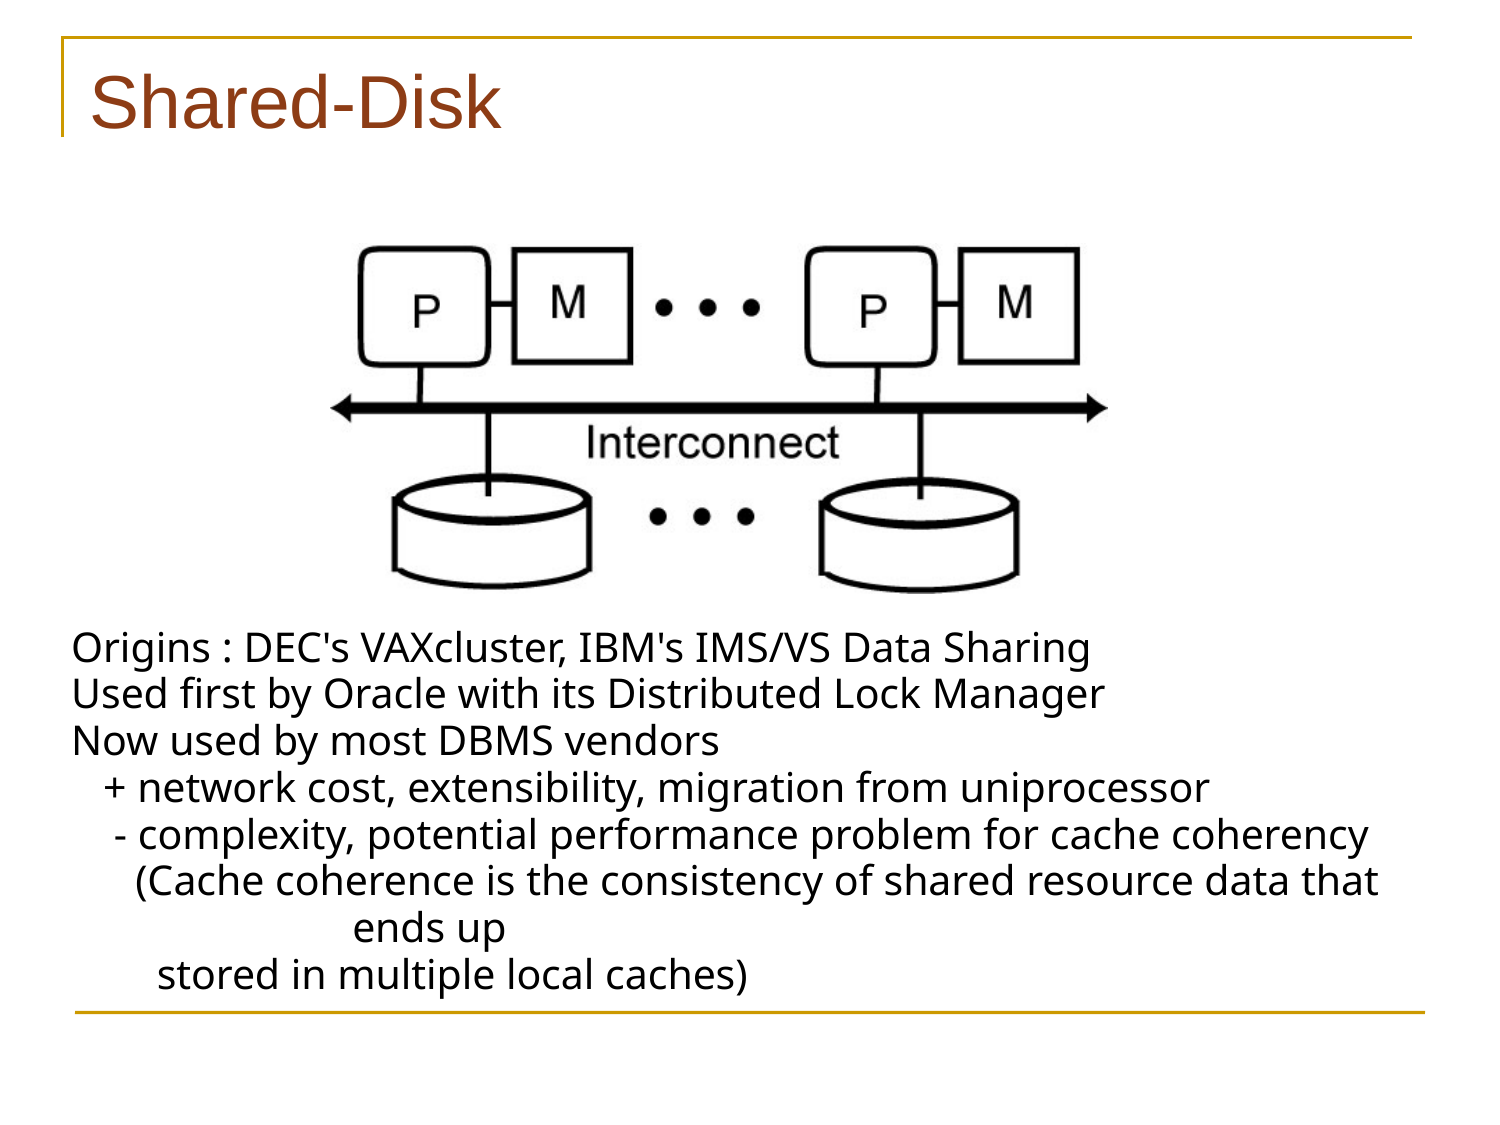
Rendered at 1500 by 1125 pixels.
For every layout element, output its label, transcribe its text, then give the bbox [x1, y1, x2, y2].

picture [330, 243, 1109, 595]
title Shared-Disk [74, 45, 1426, 233]
text_box Origins : DEC's VAXcluster, IBM's IMS/VS Data Sharing Used first by Oracle with its Distributed Lock Manager Now used by most DBMS vendors + network cost, extensibility, migration from uniprocessor - complexity, potential performance problem for cache coherency (Cache coherence is the consistency of shared resource data that ends up stored in multiple local caches) [60, 620, 1469, 1003]
